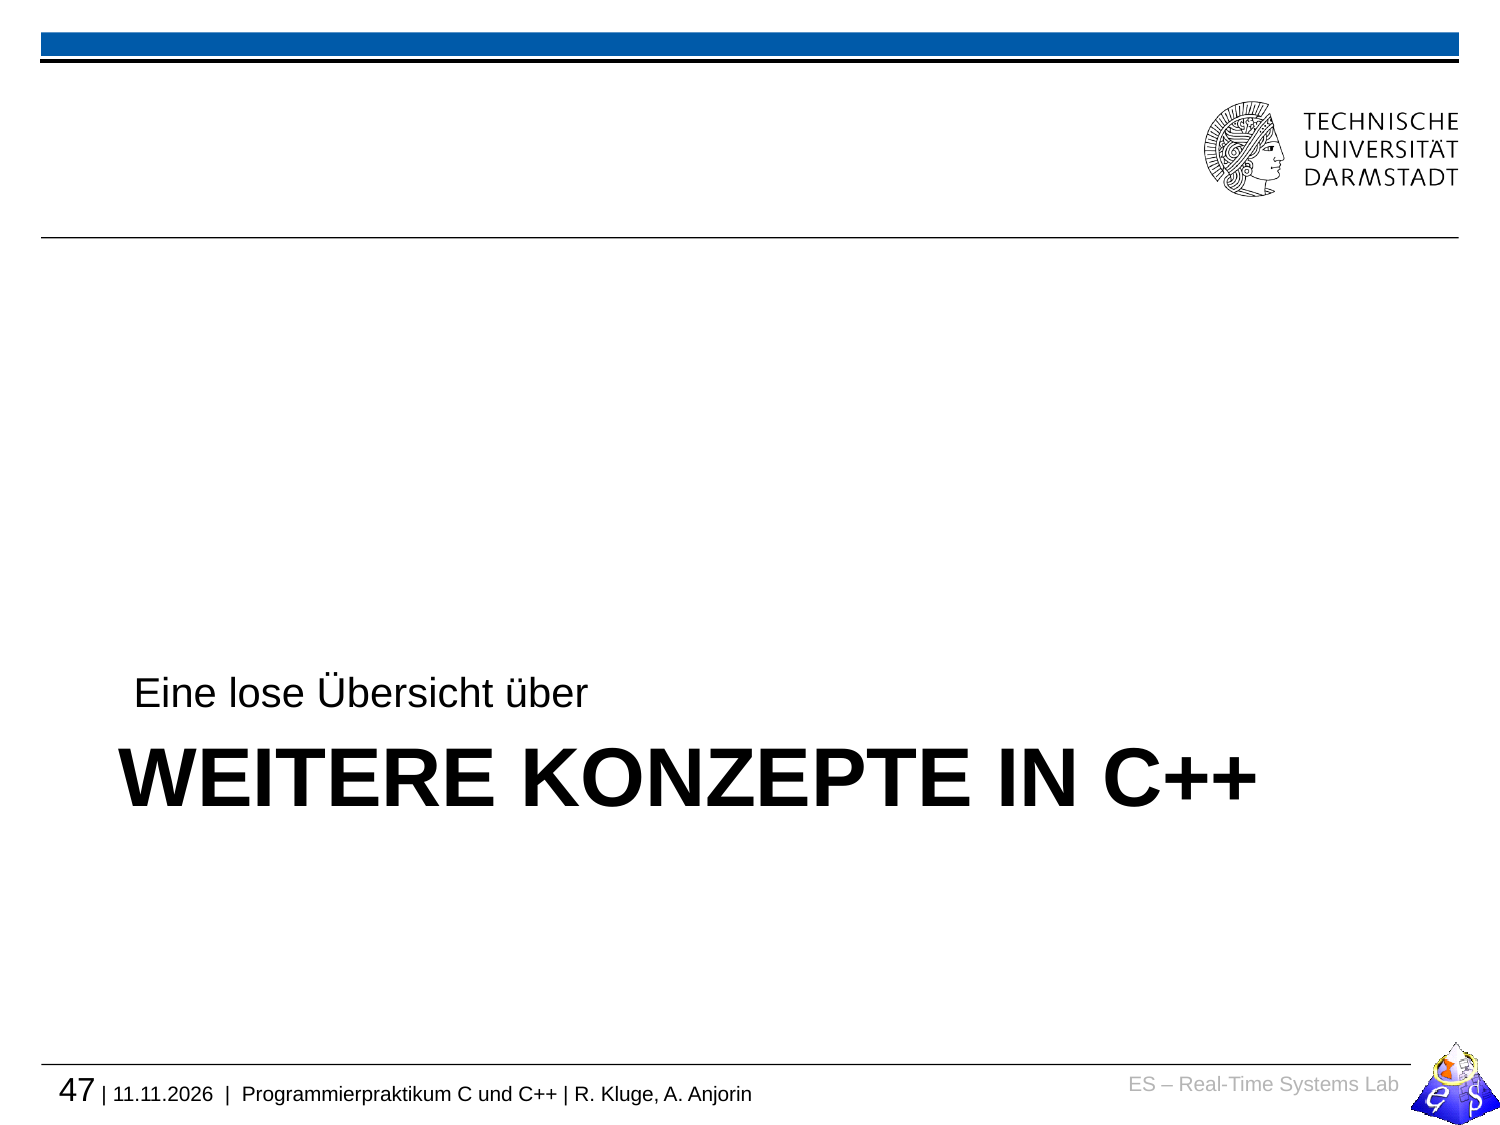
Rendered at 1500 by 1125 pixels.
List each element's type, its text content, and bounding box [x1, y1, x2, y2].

picture [1411, 1041, 1500, 1125]
list Eine lose Übersicht über [118, 476, 1394, 723]
picture [1175, 84, 1483, 214]
title Weitere Konzepte in C++ [118, 723, 1394, 947]
